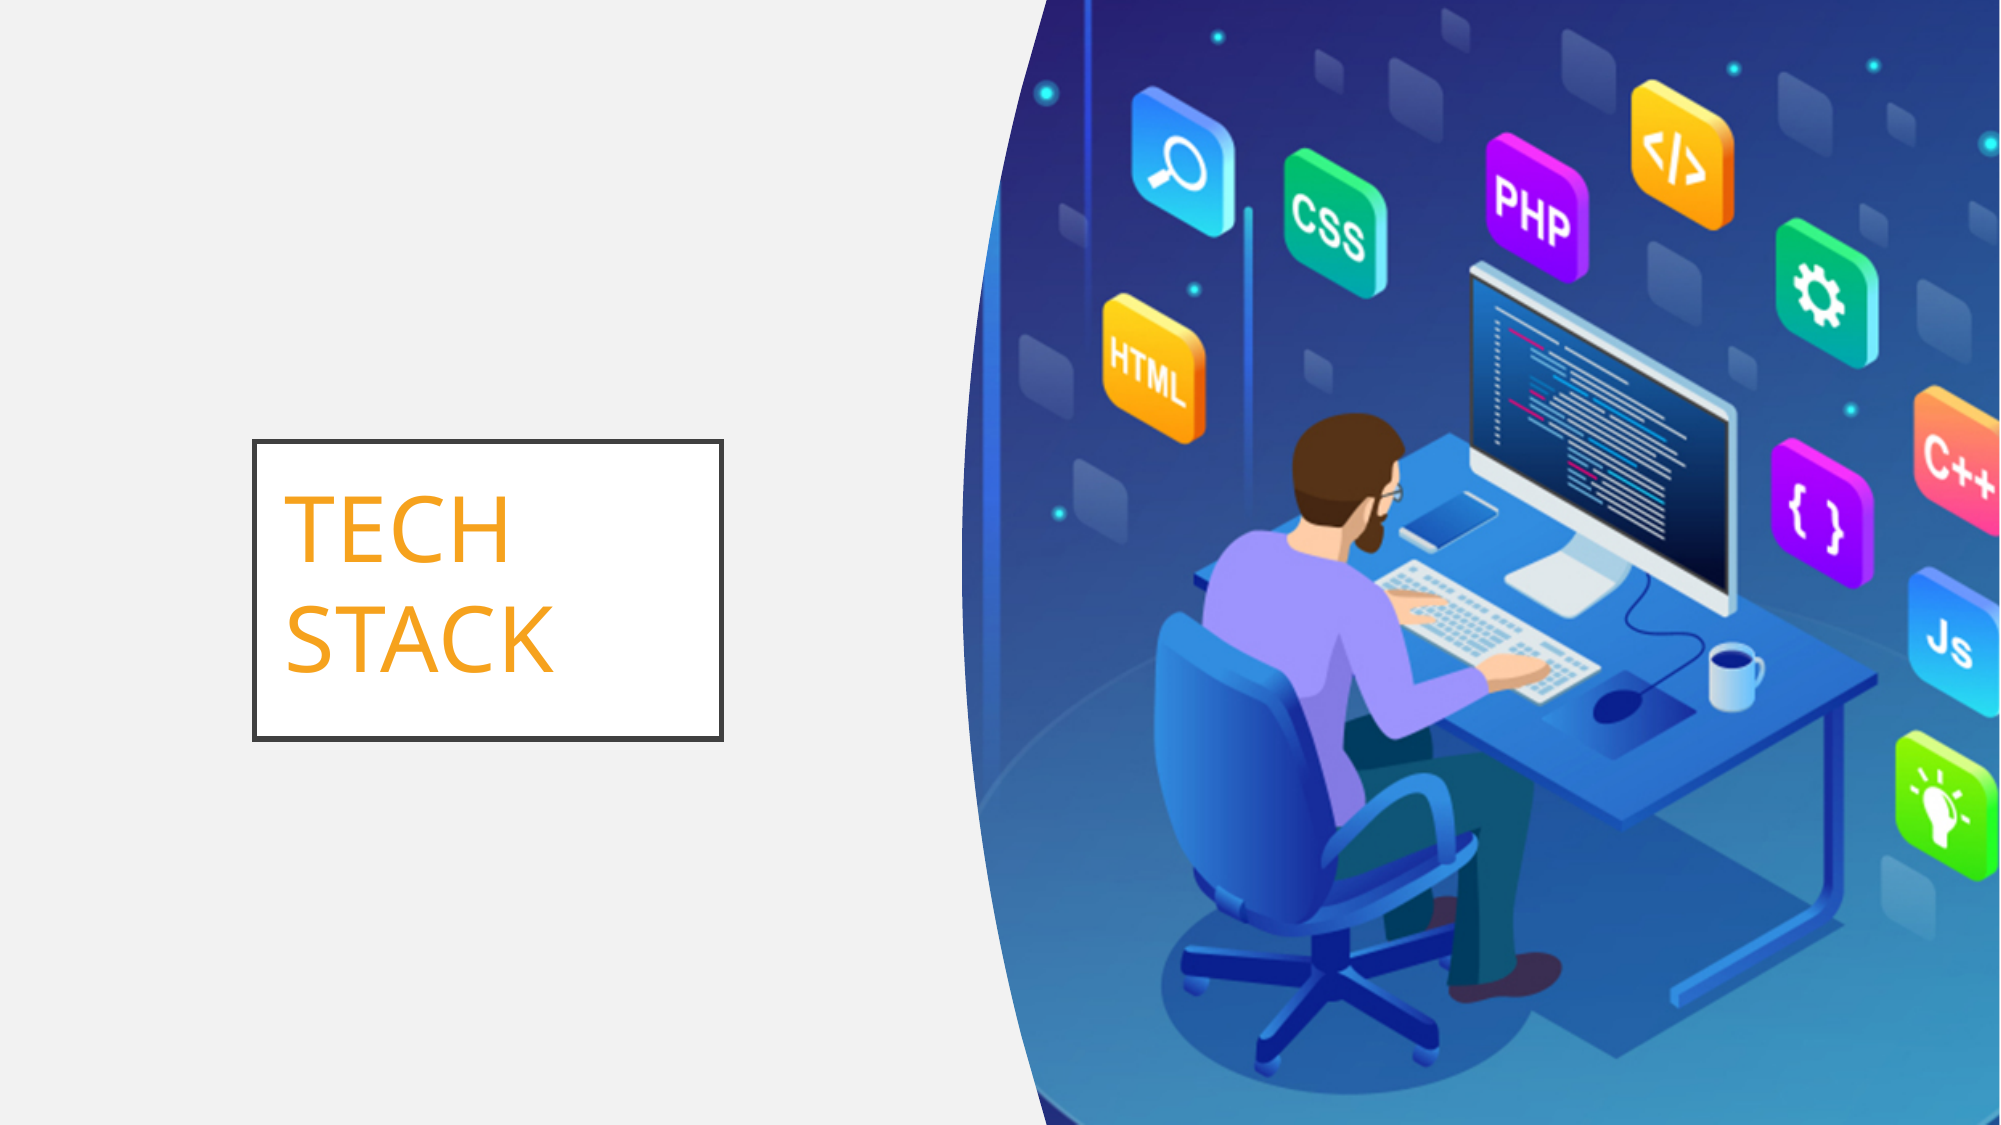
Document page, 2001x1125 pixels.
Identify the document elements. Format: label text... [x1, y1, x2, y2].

title Tech Stack [252, 439, 724, 742]
picture [961, 0, 2000, 1125]
